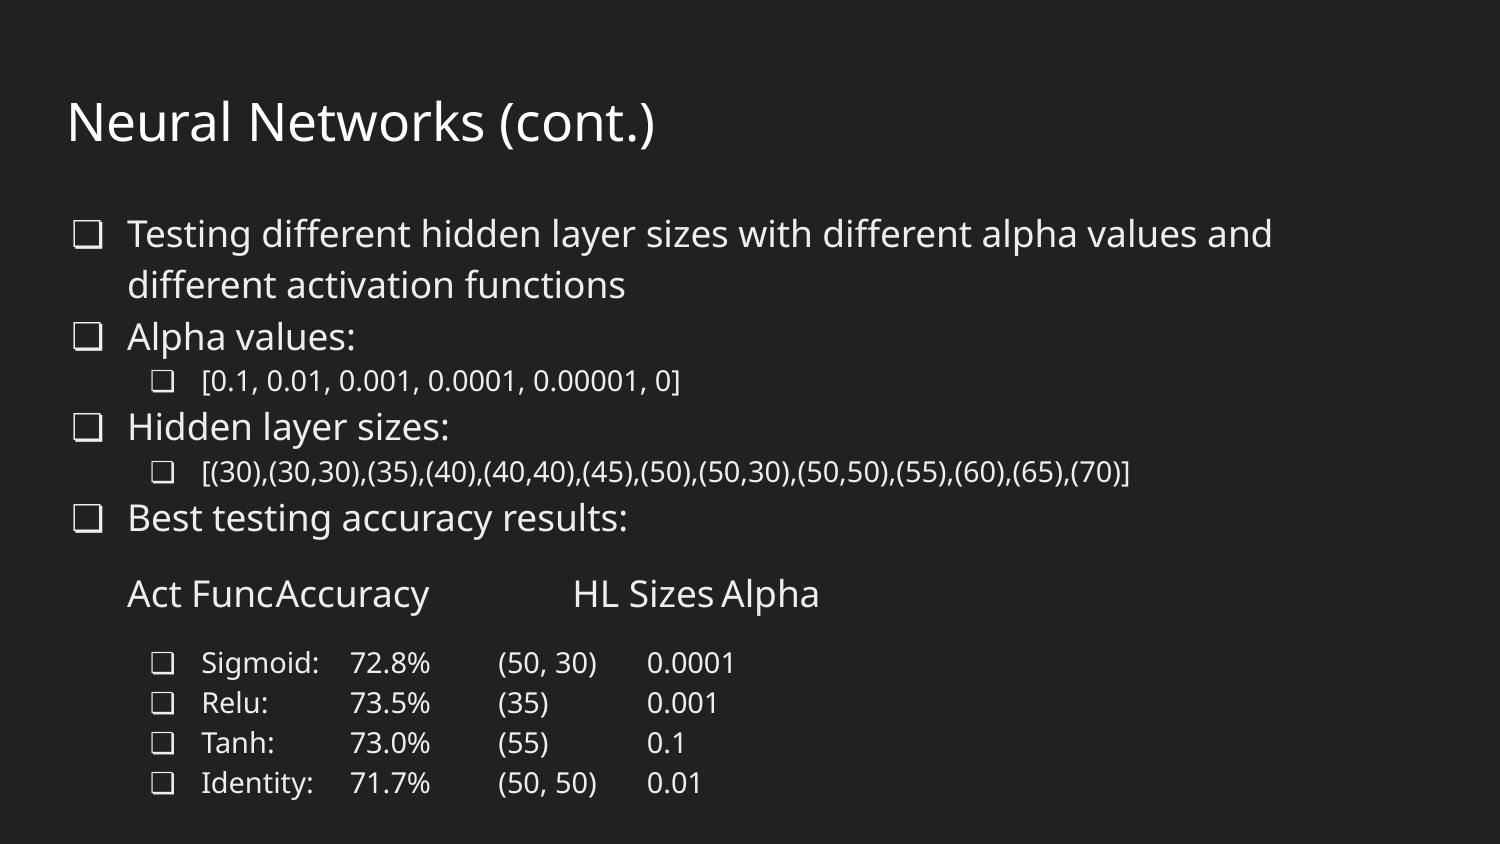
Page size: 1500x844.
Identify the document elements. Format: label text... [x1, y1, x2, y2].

list Testing different hidden layer sizes with different alpha values and different activation functions Alpha values: [0.1, 0.01, 0.001, 0.0001, 0.00001, 0] Hidden layer sizes: [(30),(30,30),(35),(40),(40,40),(45),(50),(50,30),(50,50),(55),(60),(65),(70)] Best testing accuracy results: Act Func Accuracy HL Sizes Alpha Sigmoid: 72.8% (50, 30) 0.0001 Relu: 73.5% (35) 0.001 Tanh: 73.0% (55) 0.1 Identity: 71.7% (50, 50) 0.01 [37, 189, 1392, 831]
title Neural Networks (cont.) [51, 72, 1449, 167]
